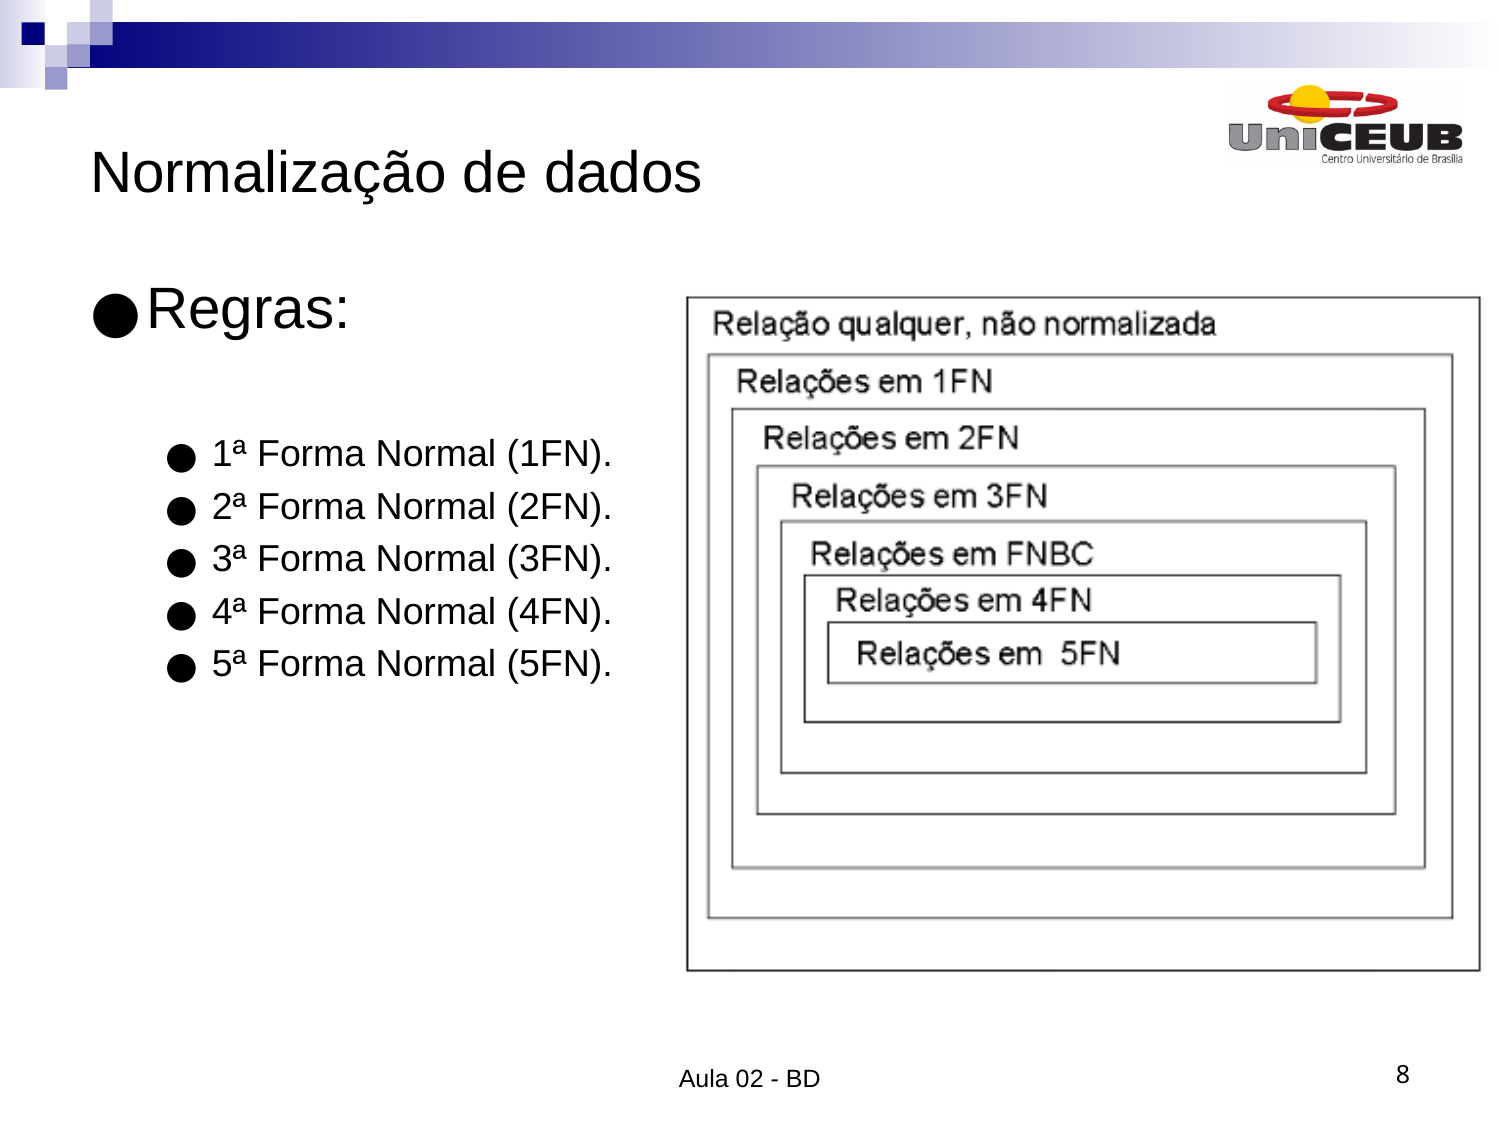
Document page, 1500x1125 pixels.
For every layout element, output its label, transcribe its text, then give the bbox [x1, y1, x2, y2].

text_box Regras: 1ª Forma Normal (1FN). 2ª Forma Normal (2FN). 3ª Forma Normal (3FN). 4ª Forma Normal (4FN). 5ª Forma Normal (5FN). [75, 262, 892, 1005]
slide_number ‹#› [1074, 1025, 1425, 1100]
text_box Normalização de dados [74, 75, 1425, 263]
footer Aula 02 - BD [512, 1025, 988, 1100]
picture [1227, 83, 1464, 165]
picture [678, 292, 1488, 977]
